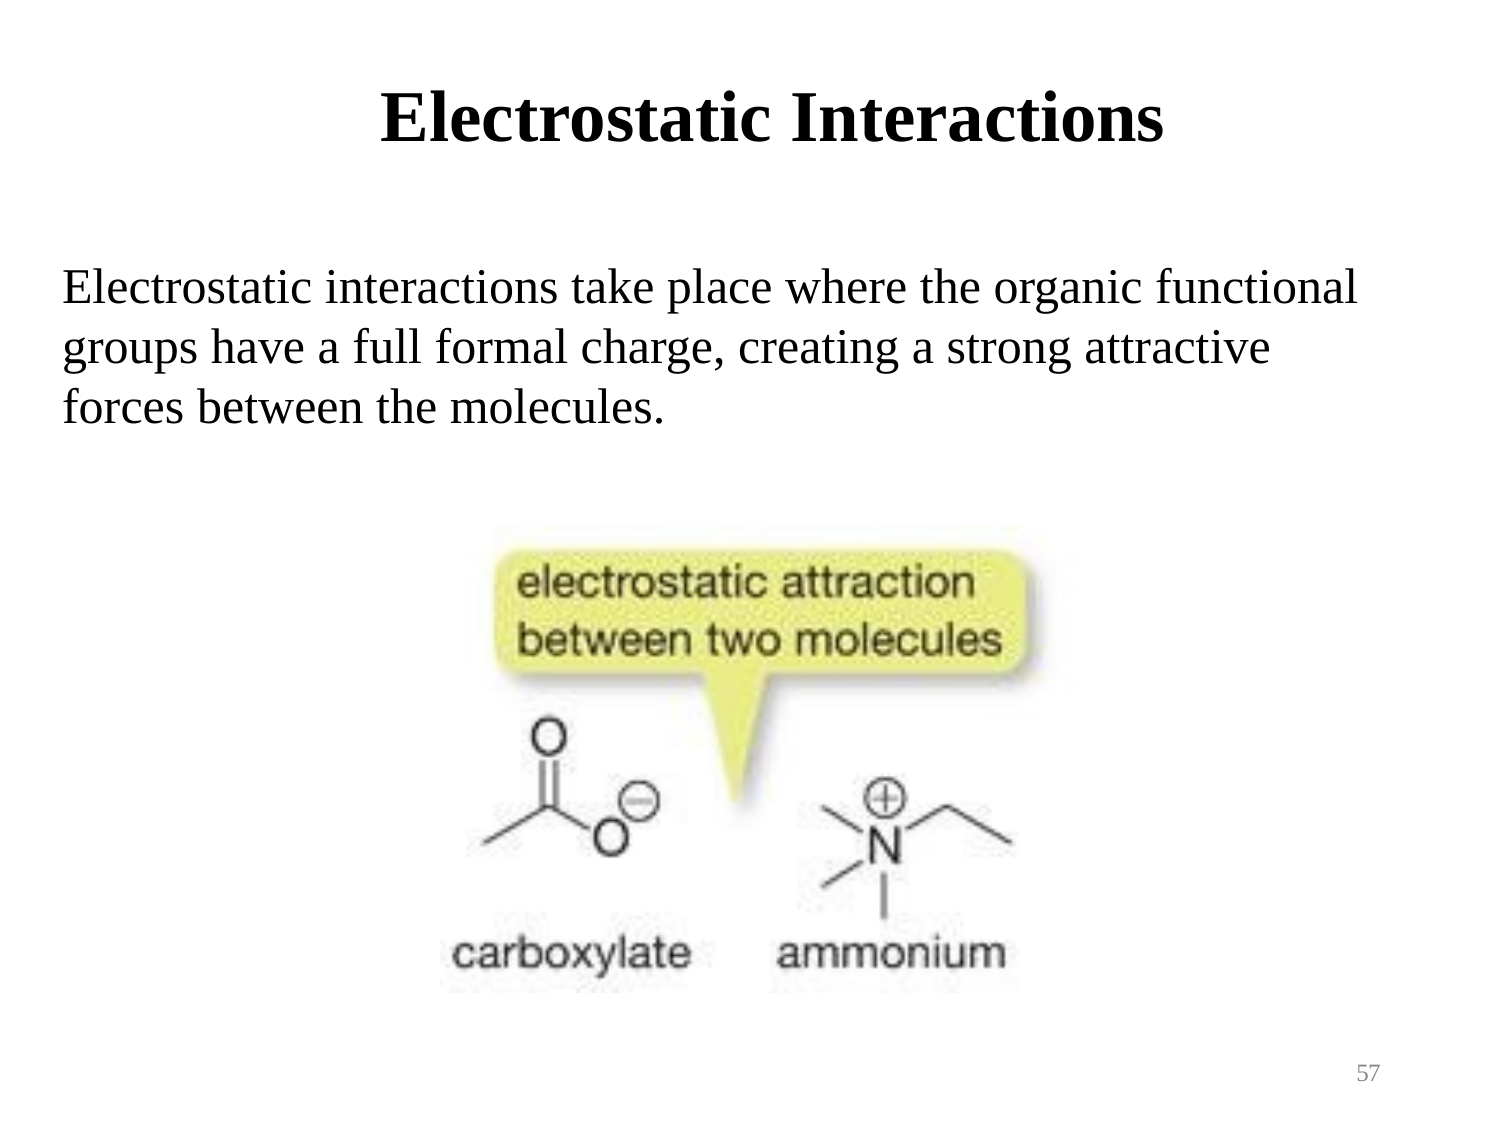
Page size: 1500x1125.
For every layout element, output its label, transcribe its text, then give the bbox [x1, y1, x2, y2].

slide_number 57 [1350, 1060, 1391, 1097]
text_box Electrostatic Interactions [378, 66, 1170, 156]
text_box Electrostatic interactions take place where the organic functional groups have a full formal charge, creating a strong attractive forces between the molecules. [60, 251, 1404, 434]
picture [440, 526, 1076, 993]
